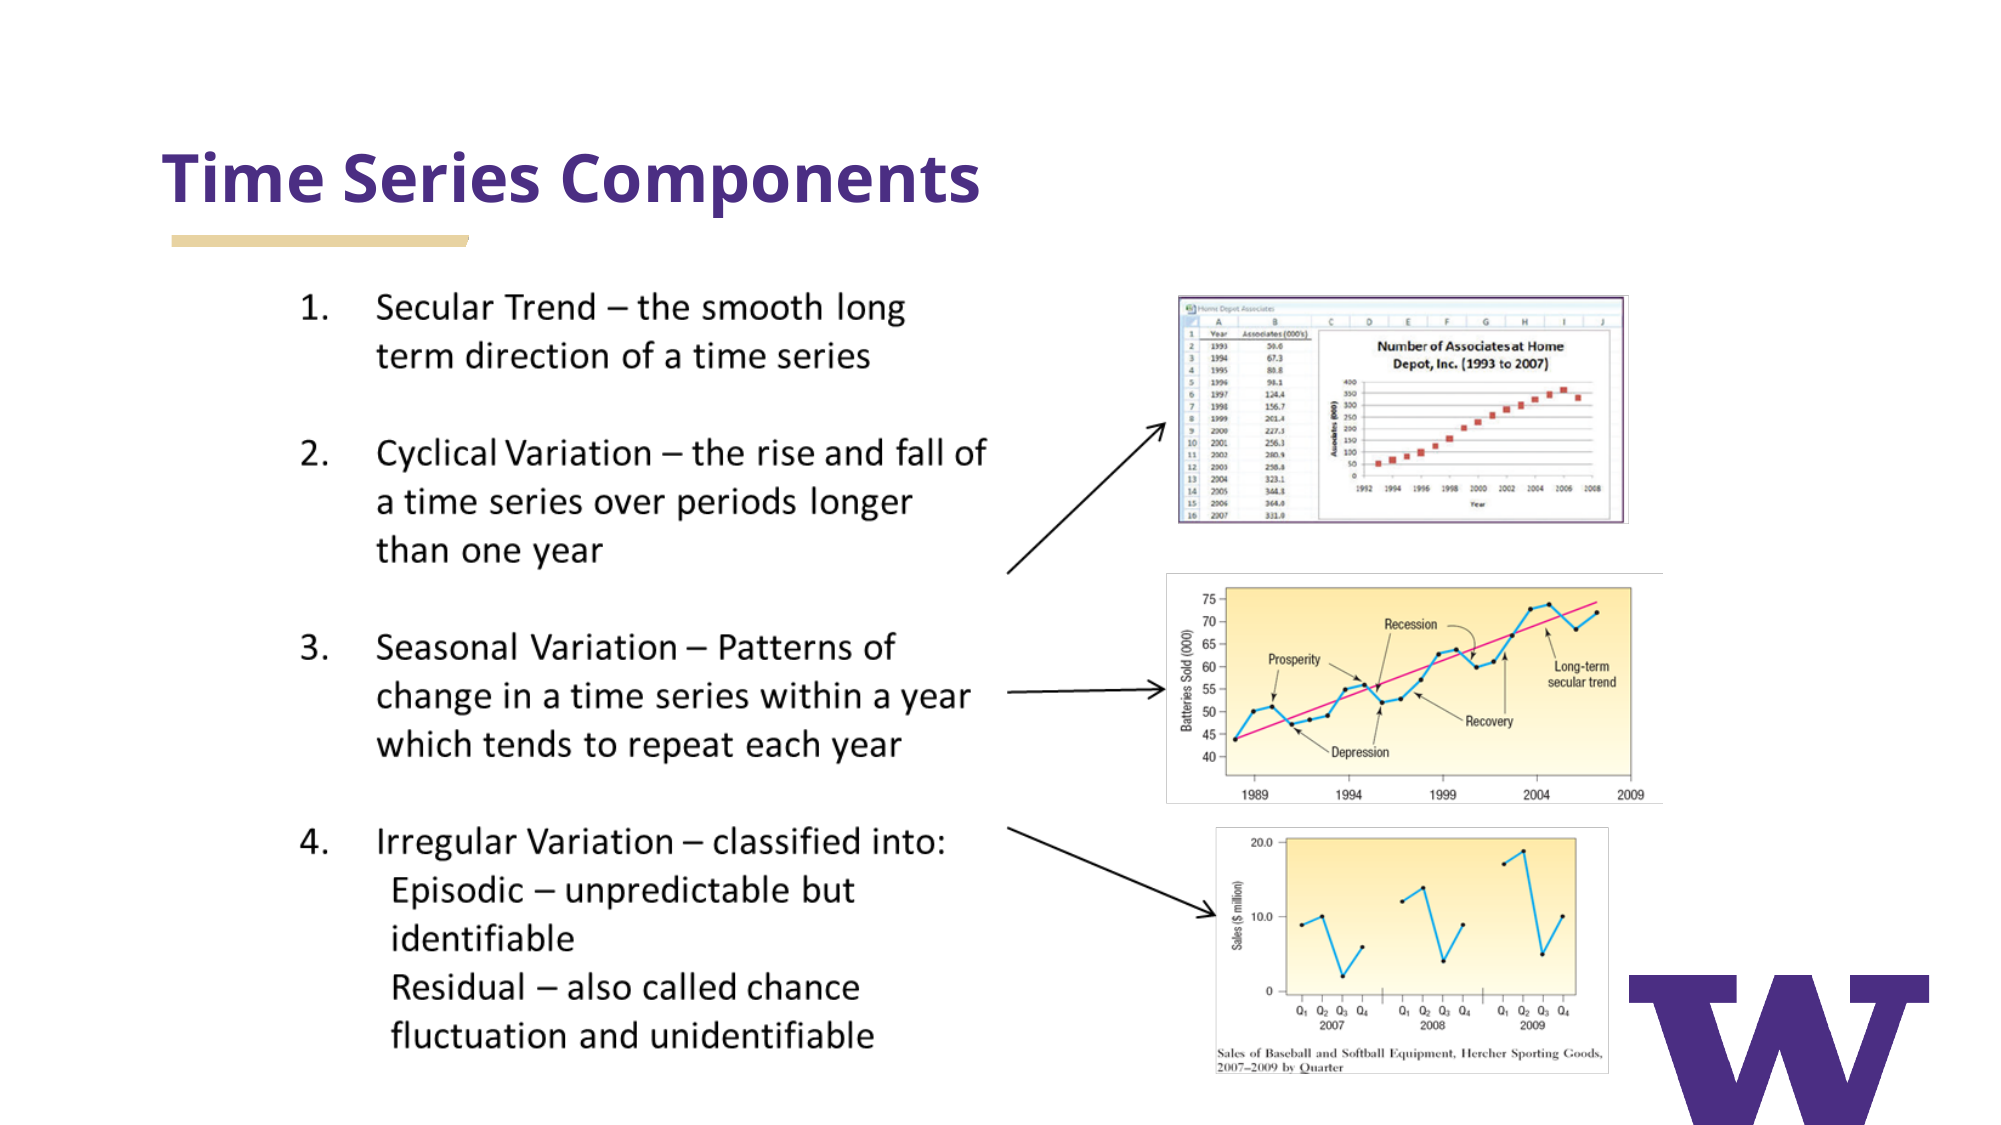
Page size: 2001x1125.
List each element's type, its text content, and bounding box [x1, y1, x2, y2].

picture [171, 235, 469, 247]
picture [274, 268, 1930, 1125]
title Time Series Components [146, 60, 1937, 224]
